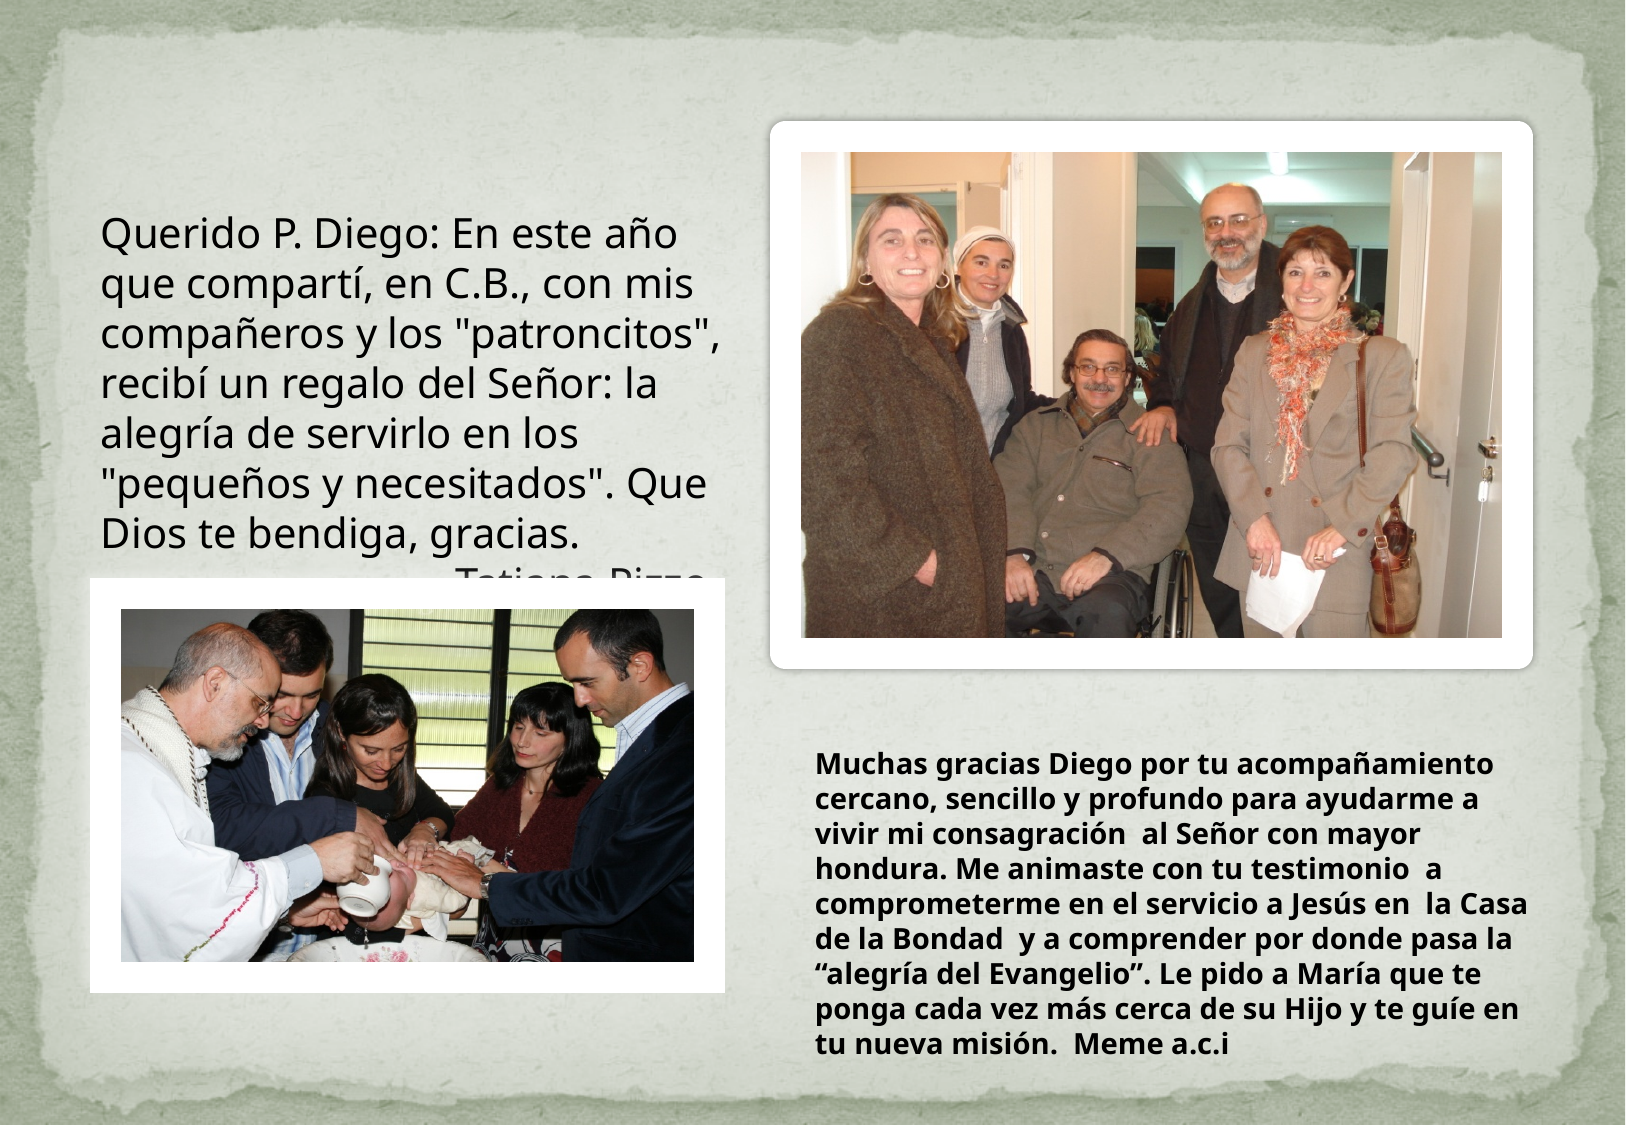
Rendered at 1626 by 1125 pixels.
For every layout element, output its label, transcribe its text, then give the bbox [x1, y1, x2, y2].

text_box Querido P. Diego: En este año que compartí, en C.B., con mis compañeros y los "patroncitos", recibí un regalo del Señor: la alegría de servirlo en los "pequeños y necesitados". Que Dios te bendiga, gracias. Tatiana Pizzo [85, 199, 754, 615]
text_box Muchas gracias Diego por tu acompañamiento cercano, sencillo y profundo para ayudarme a vivir mi consagración al Señor con mayor hondura. Me animaste con tu testimonio a comprometerme en el servicio a Jesús en la Casa de la Bondad y a comprender por donde pasa la “alegría del Evangelio”. Le pido a María que te ponga cada vez más cerca de su Hijo y te guíe en tu nueva misión. Meme a.c.i [799, 738, 1549, 1068]
picture [0, 0, 1626, 1125]
